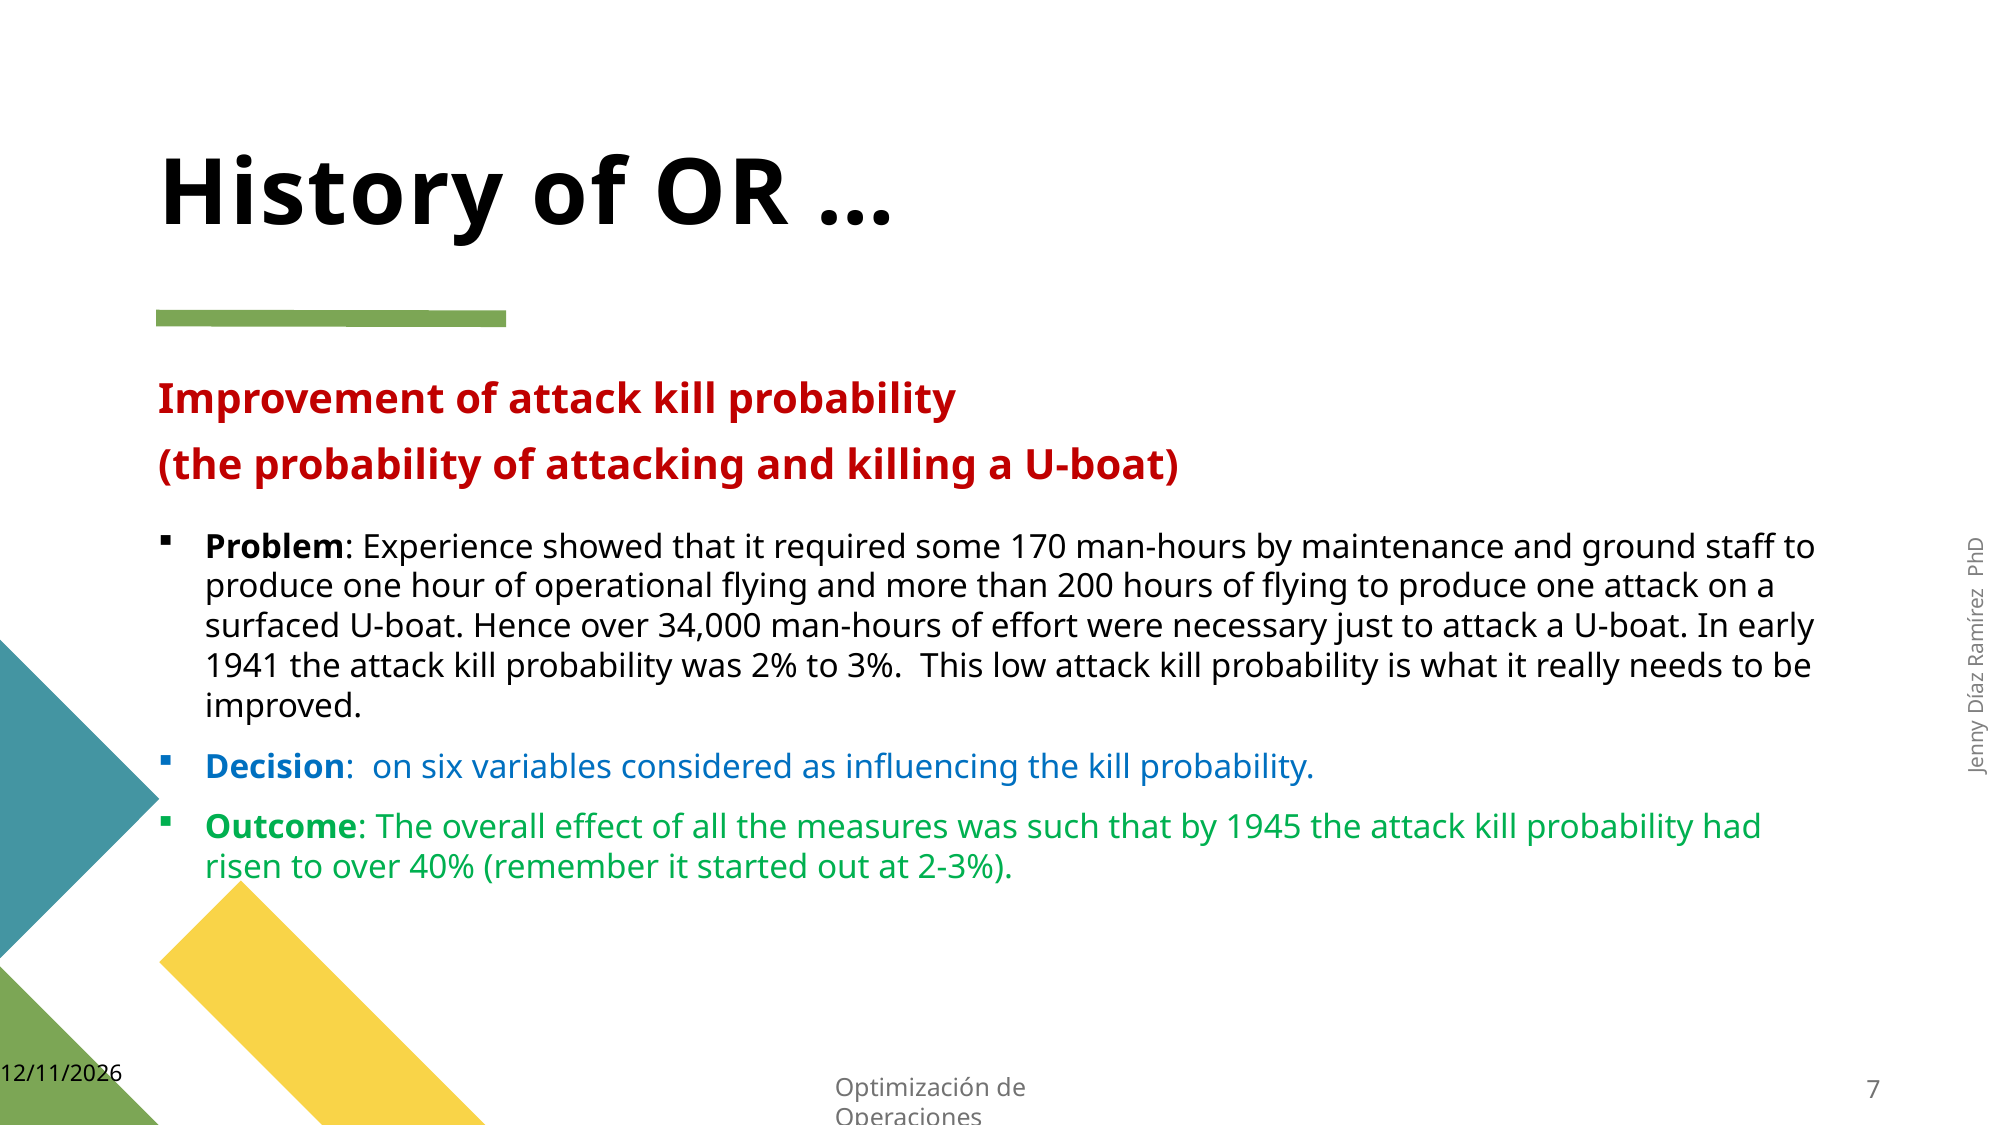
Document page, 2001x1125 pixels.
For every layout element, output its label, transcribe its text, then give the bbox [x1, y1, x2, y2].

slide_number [0, 1058, 223, 1108]
list Improvement of attack kill probability (the probability of attacking and killing a U-boat) [158, 377, 1417, 444]
list Problem: Experience showed that it required some 170 man-hours by maintenance and ground staff to produce one hour of operational flying and more than 200 hours of flying to produce one attack on a surfaced U-boat. Hence over 34,000 man-hours of effort were necessary just to attack a U-boat. In early 1941 the attack kill probability was 2% to 3%. This low attack kill probability is what it really needs to be improved. Decision: on six variables considered as influencing the kill probability. Outcome: The overall effect of all the measures was such that by 1945 the attack kill probability had risen to over 40% (remember it started out at 2-3%). [158, 524, 1844, 972]
slide_number 7 [1851, 1066, 1938, 1107]
title History of OR … [158, 144, 969, 245]
footer Optimización de Operaciones [819, 1064, 1180, 1105]
